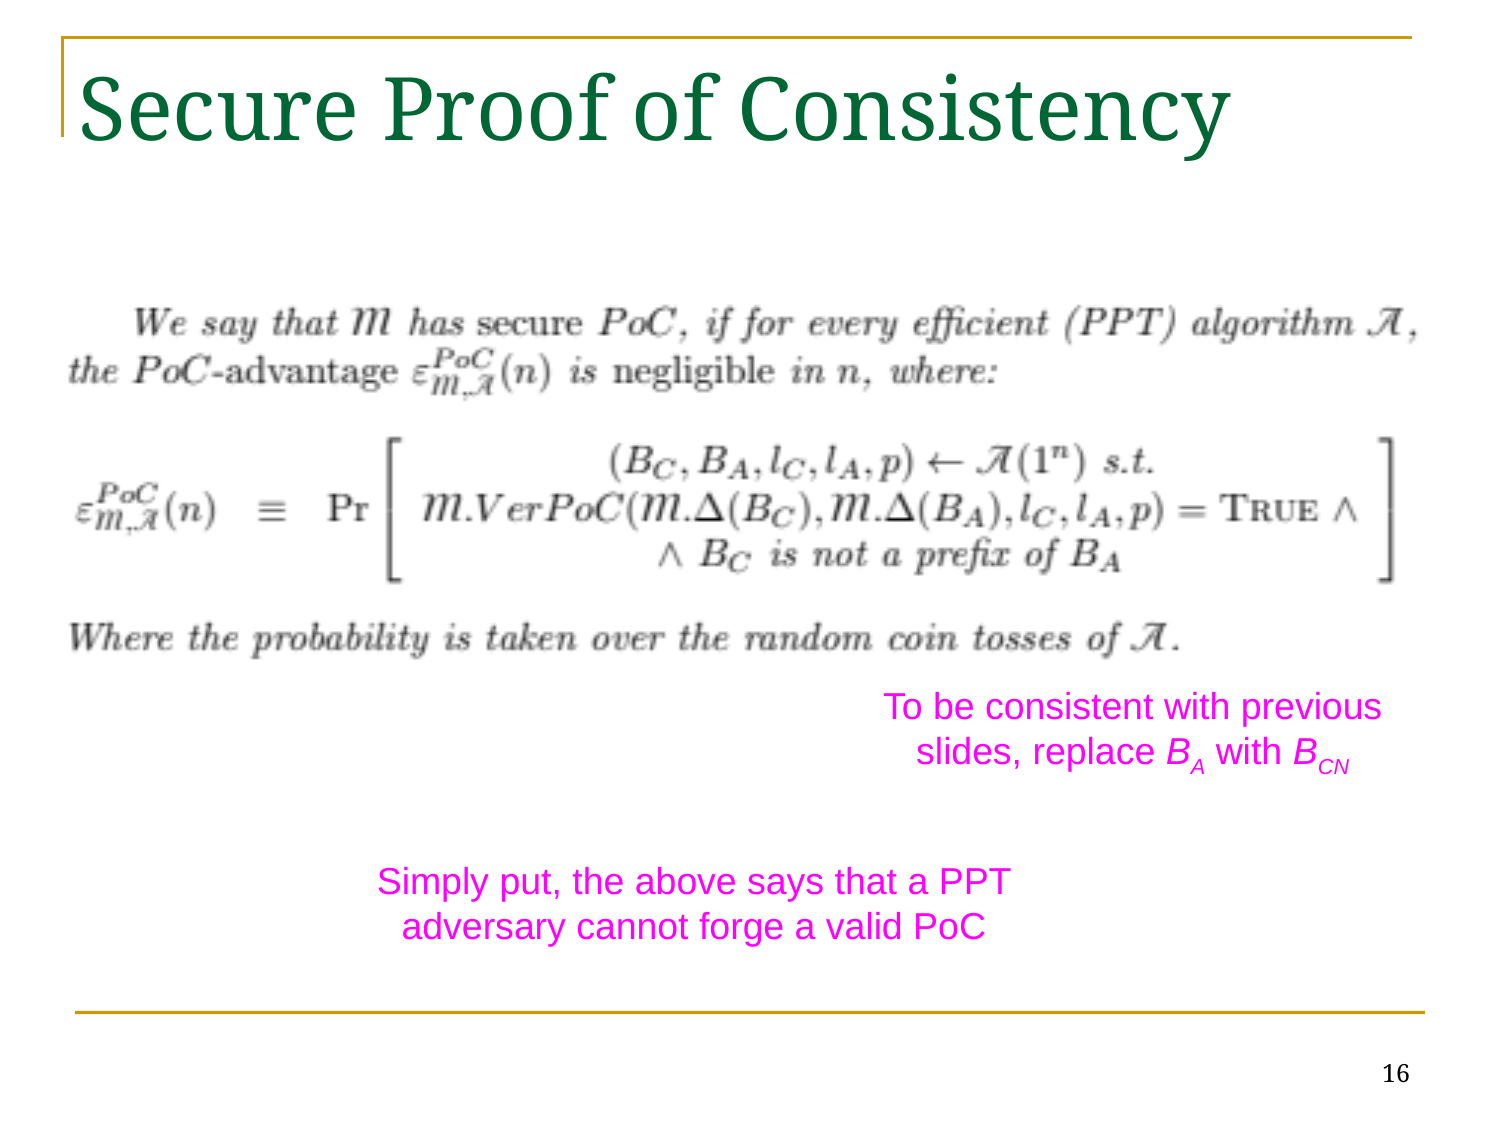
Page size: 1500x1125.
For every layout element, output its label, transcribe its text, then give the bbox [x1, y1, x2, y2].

text_box To be consistent with previous slides, replace BA with BCN [810, 674, 1456, 837]
text_box Simply put, the above says that a PPT adversary cannot forge a valid PoC [350, 849, 1038, 1006]
picture [64, 288, 1426, 676]
title Secure Proof of Consistency [63, 45, 1425, 174]
slide_number 16 [1074, 1024, 1425, 1100]
